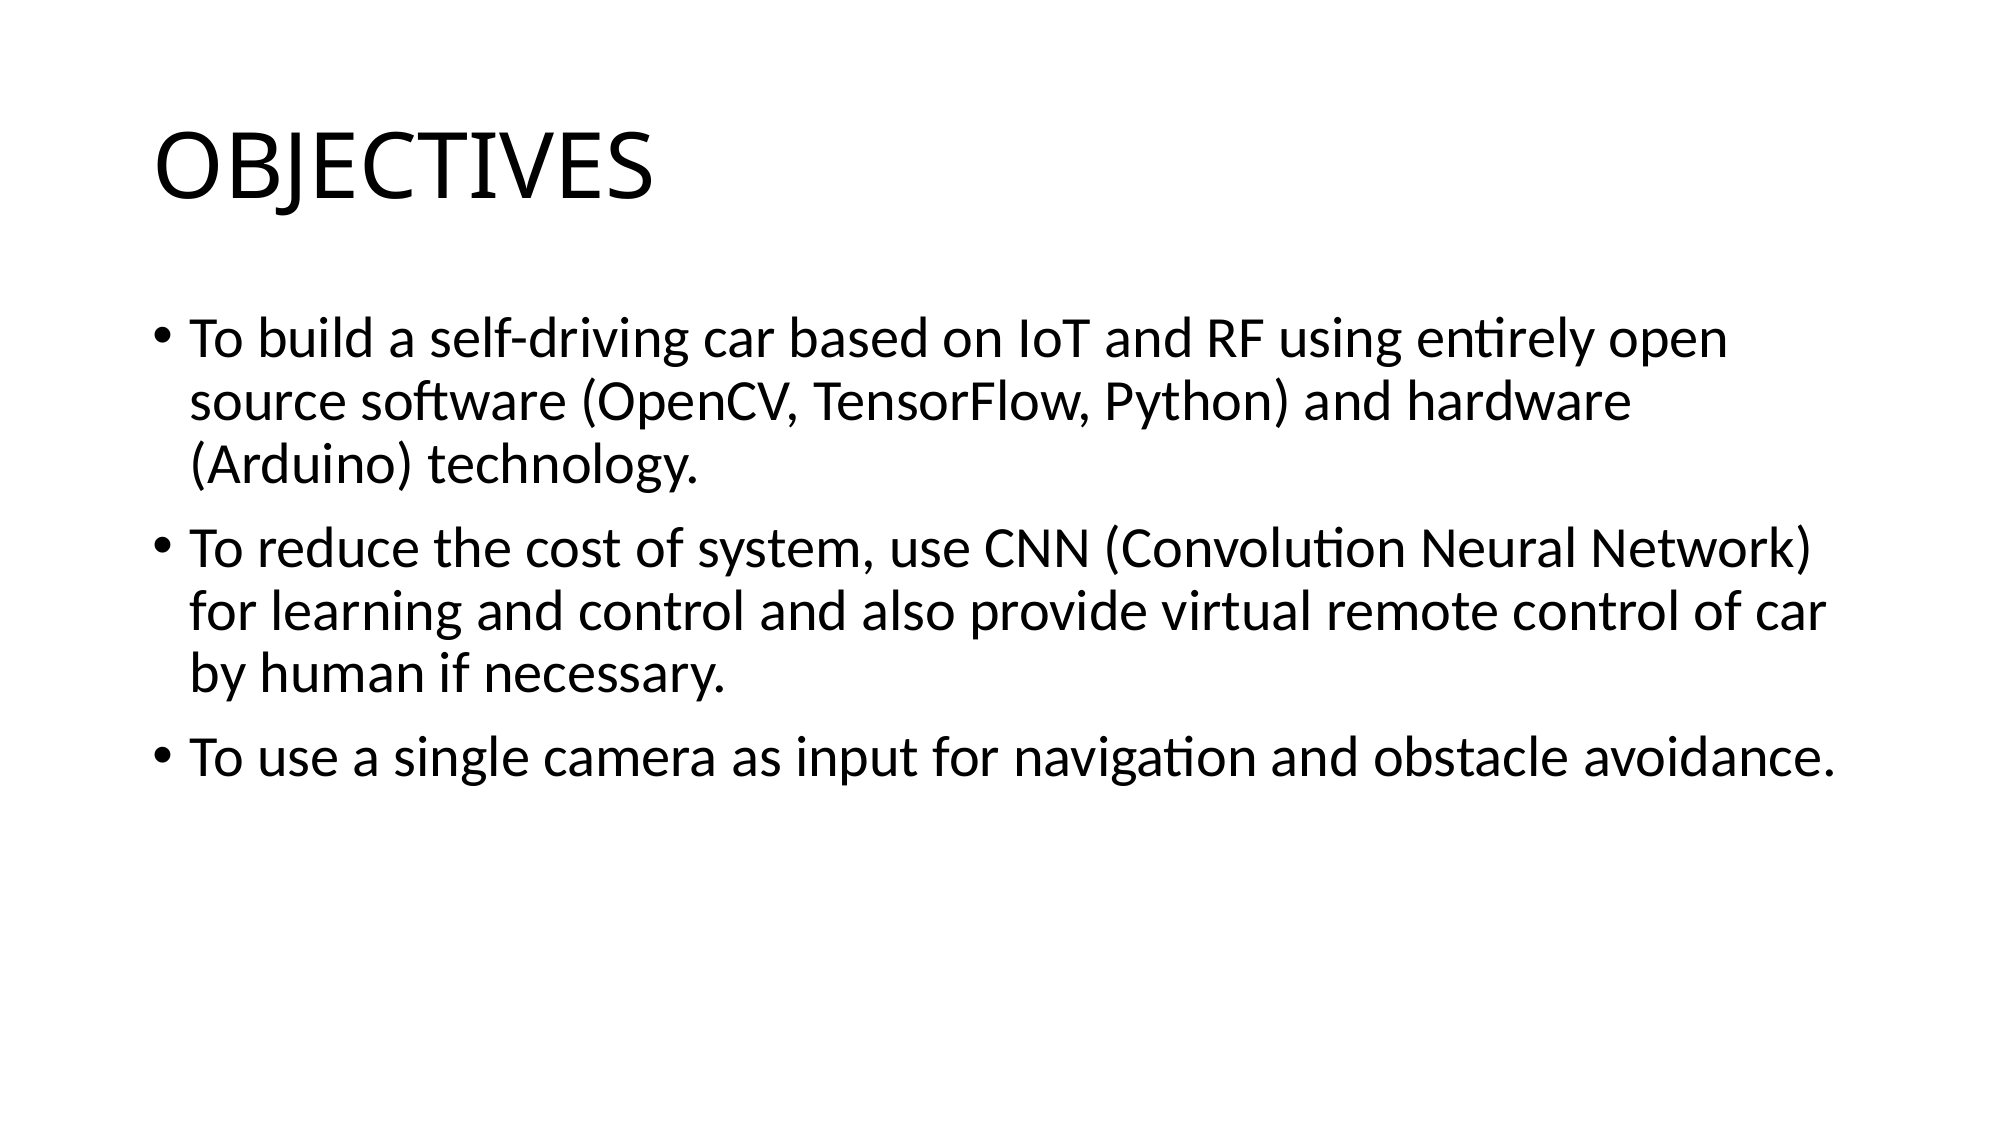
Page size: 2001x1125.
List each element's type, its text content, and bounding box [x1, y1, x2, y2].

title OBJECTIVES [137, 59, 1863, 278]
list To build a self-driving car based on IoT and RF using entirely open source software (OpenCV, TensorFlow, Python) and hardware (Arduino) technology. To reduce the cost of system, use CNN (Convolution Neural Network) for learning and control and also provide virtual remote control of car by human if necessary. To use a single camera as input for navigation and obstacle avoidance. [137, 299, 1863, 1014]
